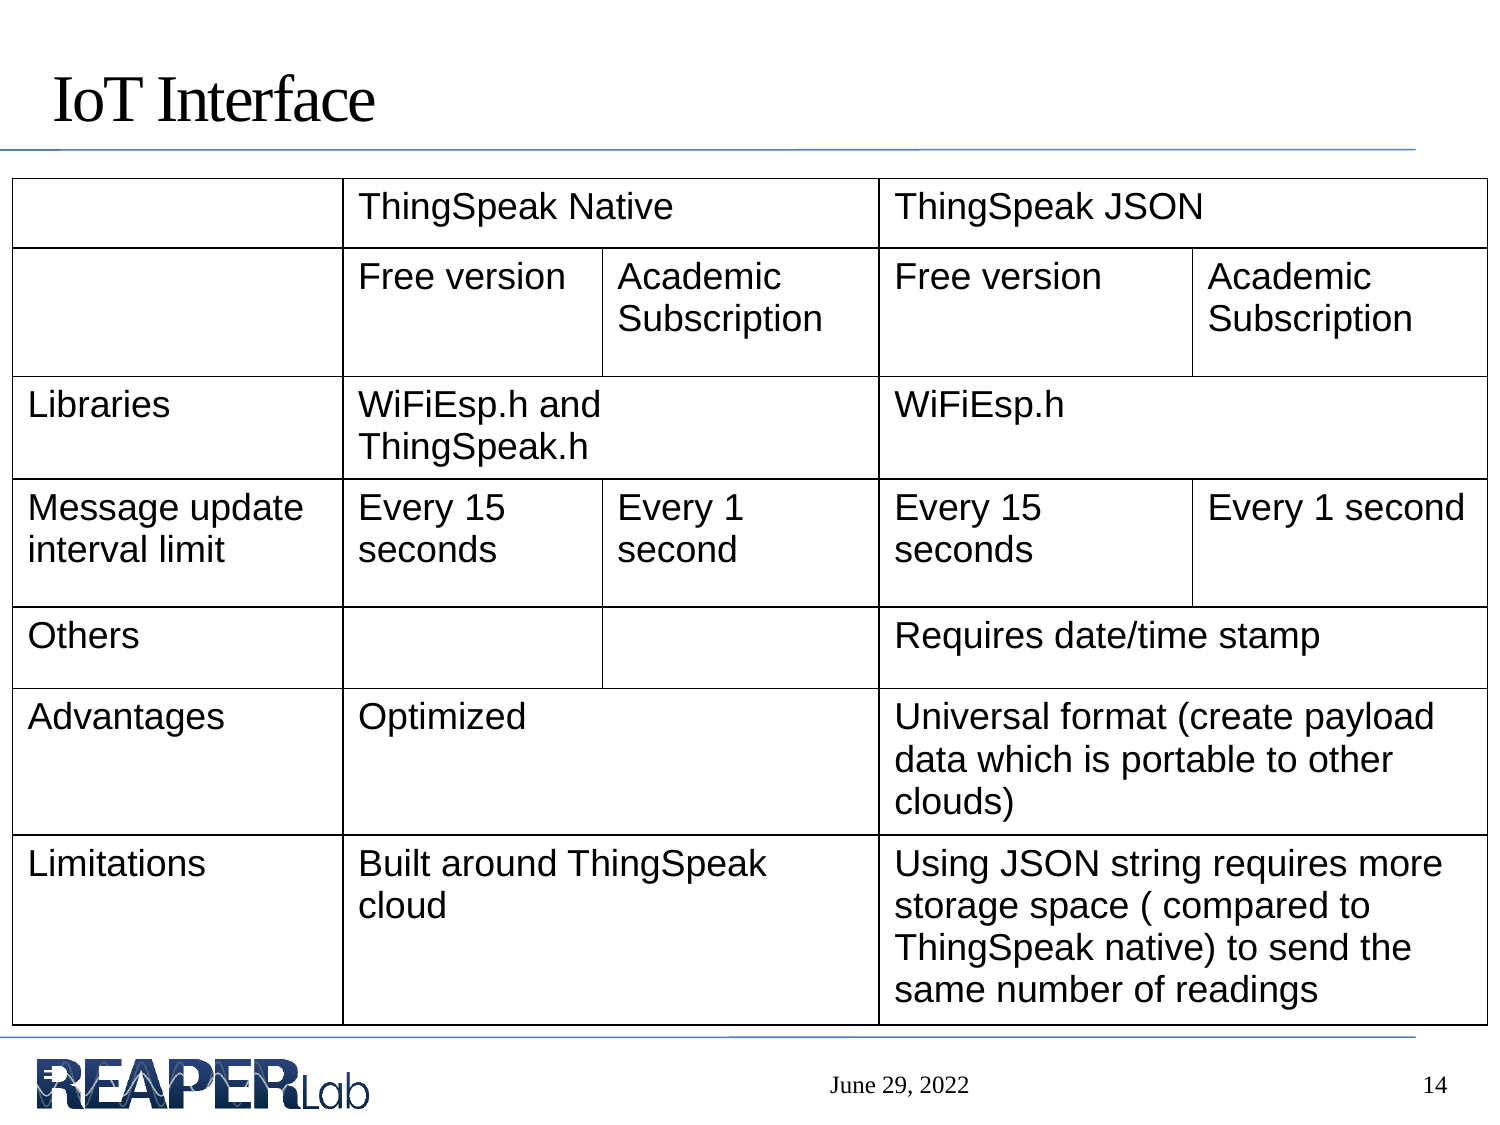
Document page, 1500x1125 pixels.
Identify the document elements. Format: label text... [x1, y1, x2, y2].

table_cell Using JSON string requires more storage space ( compared to ThingSpeak native) to send the same number of readings [880, 836, 1487, 1024]
table_header [13, 179, 342, 247]
table_cell Others [13, 608, 342, 688]
table_cell Advantages [13, 689, 342, 834]
table_cell Universal format (create payload data which is portable to other clouds) [880, 689, 1487, 834]
table_cell WiFiEsp.h and ThingSpeak.h [344, 377, 878, 478]
table_cell Academic Subscription [1193, 249, 1487, 376]
table_cell [344, 608, 602, 688]
table_cell Every 1 second [1193, 480, 1487, 606]
picture [37, 1059, 369, 1109]
table_cell Requires date/time stamp [880, 608, 1487, 688]
table_cell Academic Subscription [603, 249, 878, 376]
table_cell Every 15 seconds [344, 480, 602, 606]
table_cell Built around ThingSpeak cloud [344, 836, 878, 1024]
table_cell Message update interval limit [13, 480, 342, 606]
table_cell [13, 249, 342, 376]
table_cell [603, 608, 878, 688]
table_cell Optimized [344, 689, 878, 834]
title IoT Interface [37, 37, 1463, 143]
table_header ThingSpeak Native [344, 179, 878, 247]
table_cell Every 15 seconds [880, 480, 1192, 606]
table_cell Free version [880, 249, 1192, 376]
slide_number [562, 1065, 1238, 1103]
table_cell Limitations [13, 836, 342, 1024]
table_cell Every 1 second [603, 480, 878, 606]
table_header ThingSpeak JSON [880, 179, 1487, 247]
table_cell Libraries [13, 377, 342, 478]
table_cell Free version [344, 249, 602, 376]
table_cell WiFiEsp.h [880, 377, 1487, 478]
